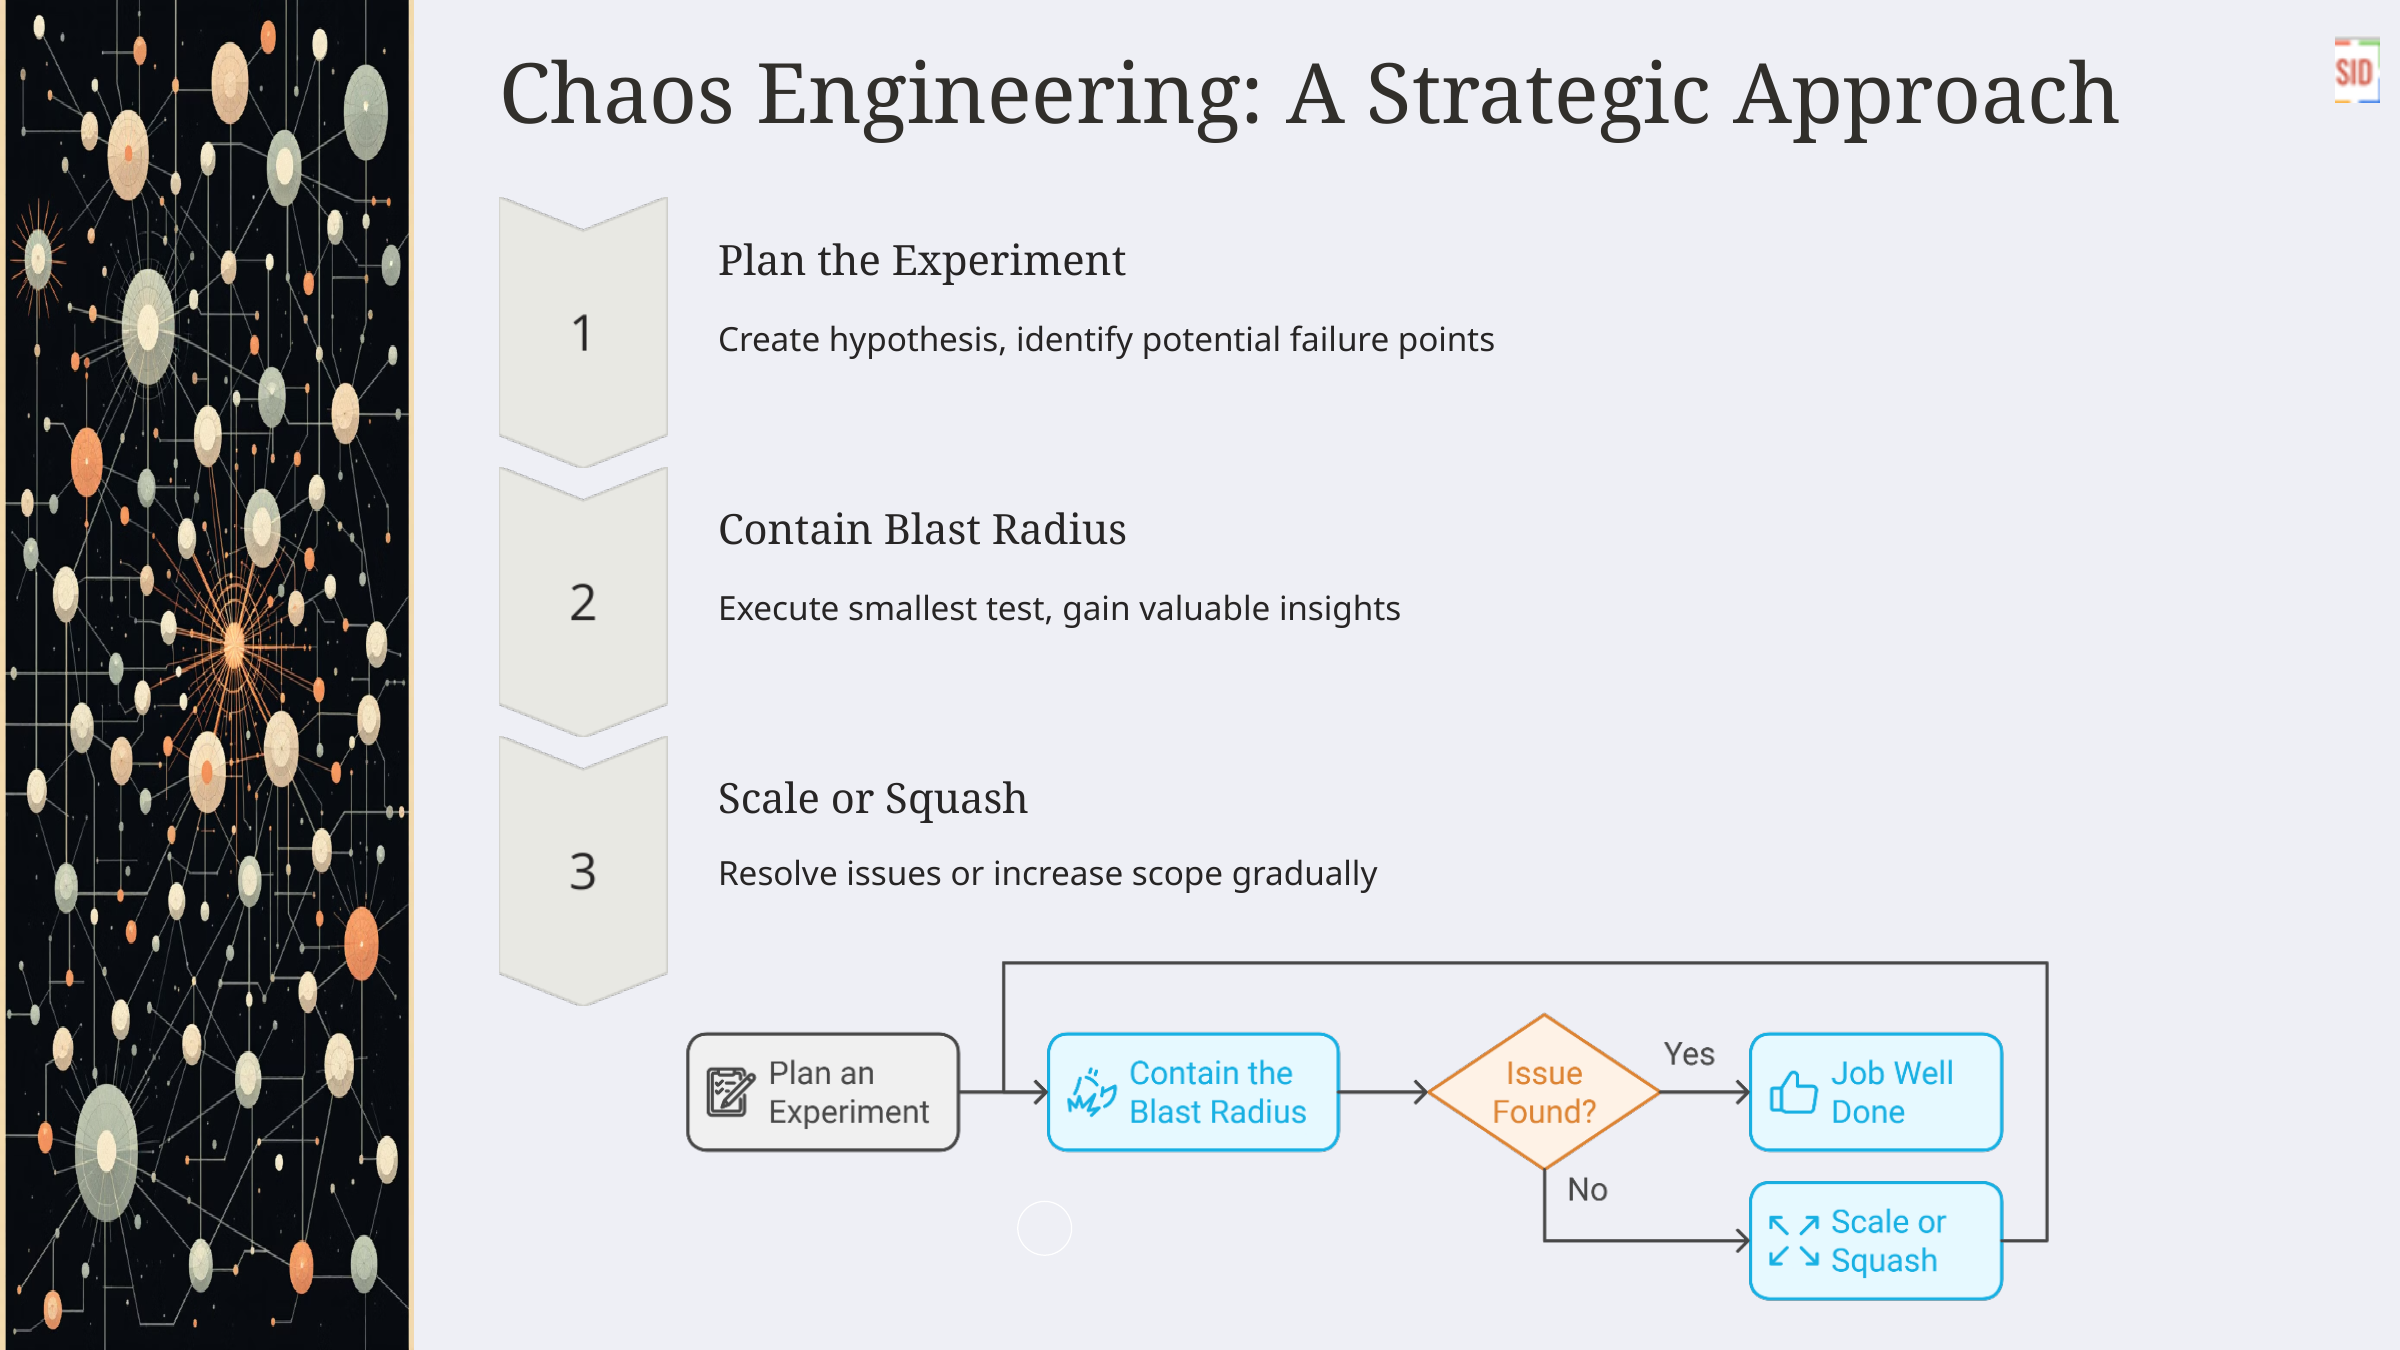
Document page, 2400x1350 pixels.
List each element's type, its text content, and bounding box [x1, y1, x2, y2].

text_box Resolve issues or increase scope gradually [718, 839, 1764, 893]
text_box Contain Blast Radius [718, 500, 1139, 554]
picture [2335, 35, 2380, 103]
text_box Plan the Experiment [718, 231, 1139, 285]
text_box Scale or Squash [718, 770, 1139, 823]
text_box Chaos Engineering: A Strategic Approach [499, 35, 2283, 247]
picture [499, 197, 2068, 1320]
picture [0, 0, 414, 1350]
text_box Execute smallest test, gain valuable insights [718, 573, 1764, 628]
text_box Create hypothesis, identify potential failure points [718, 304, 1764, 359]
